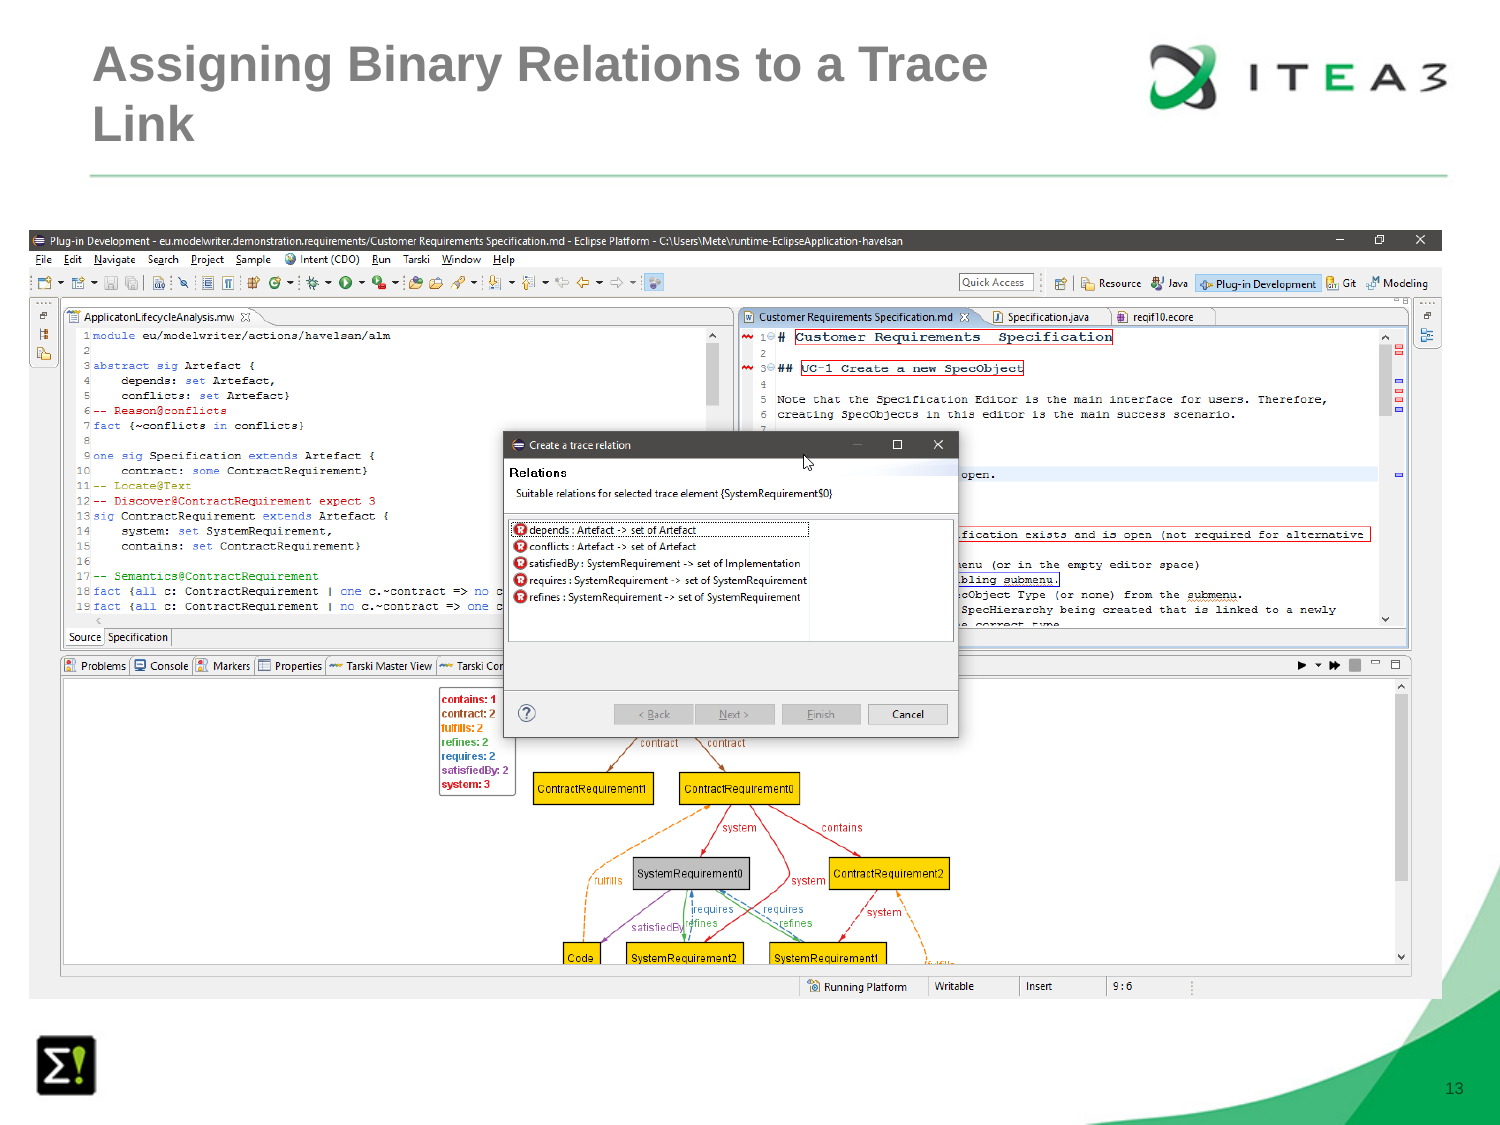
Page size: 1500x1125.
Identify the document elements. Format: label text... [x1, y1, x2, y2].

title Assigning Binary Relations to a Trace Link [76, 23, 1099, 160]
picture [0, 0, 1500, 1125]
